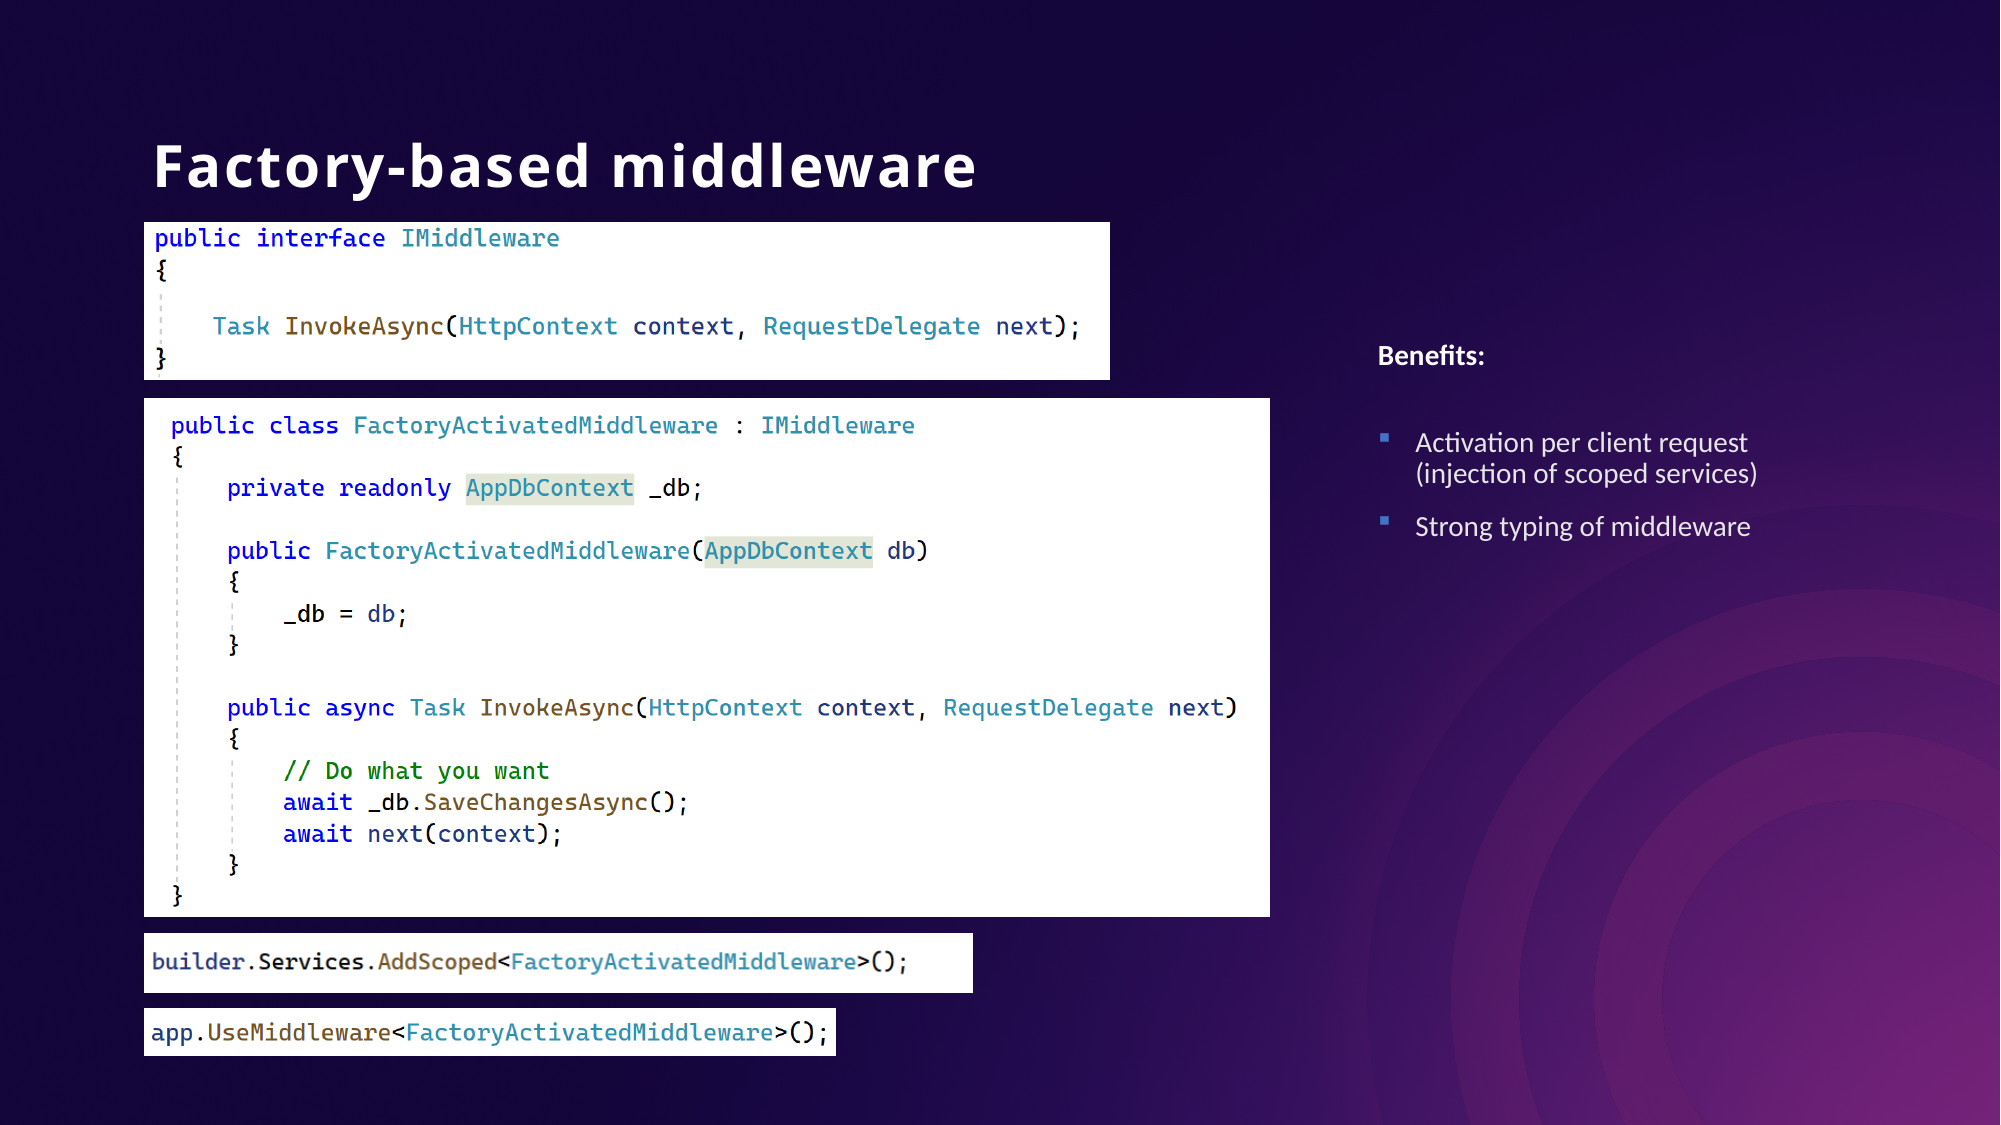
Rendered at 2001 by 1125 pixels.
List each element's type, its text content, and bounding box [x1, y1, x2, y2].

title Factory-based middleware [137, 59, 1863, 278]
picture [0, 0, 2001, 1125]
text_box Benefits: Activation per client request (injection of scoped services) Strong typing of middleware [1363, 329, 1841, 550]
